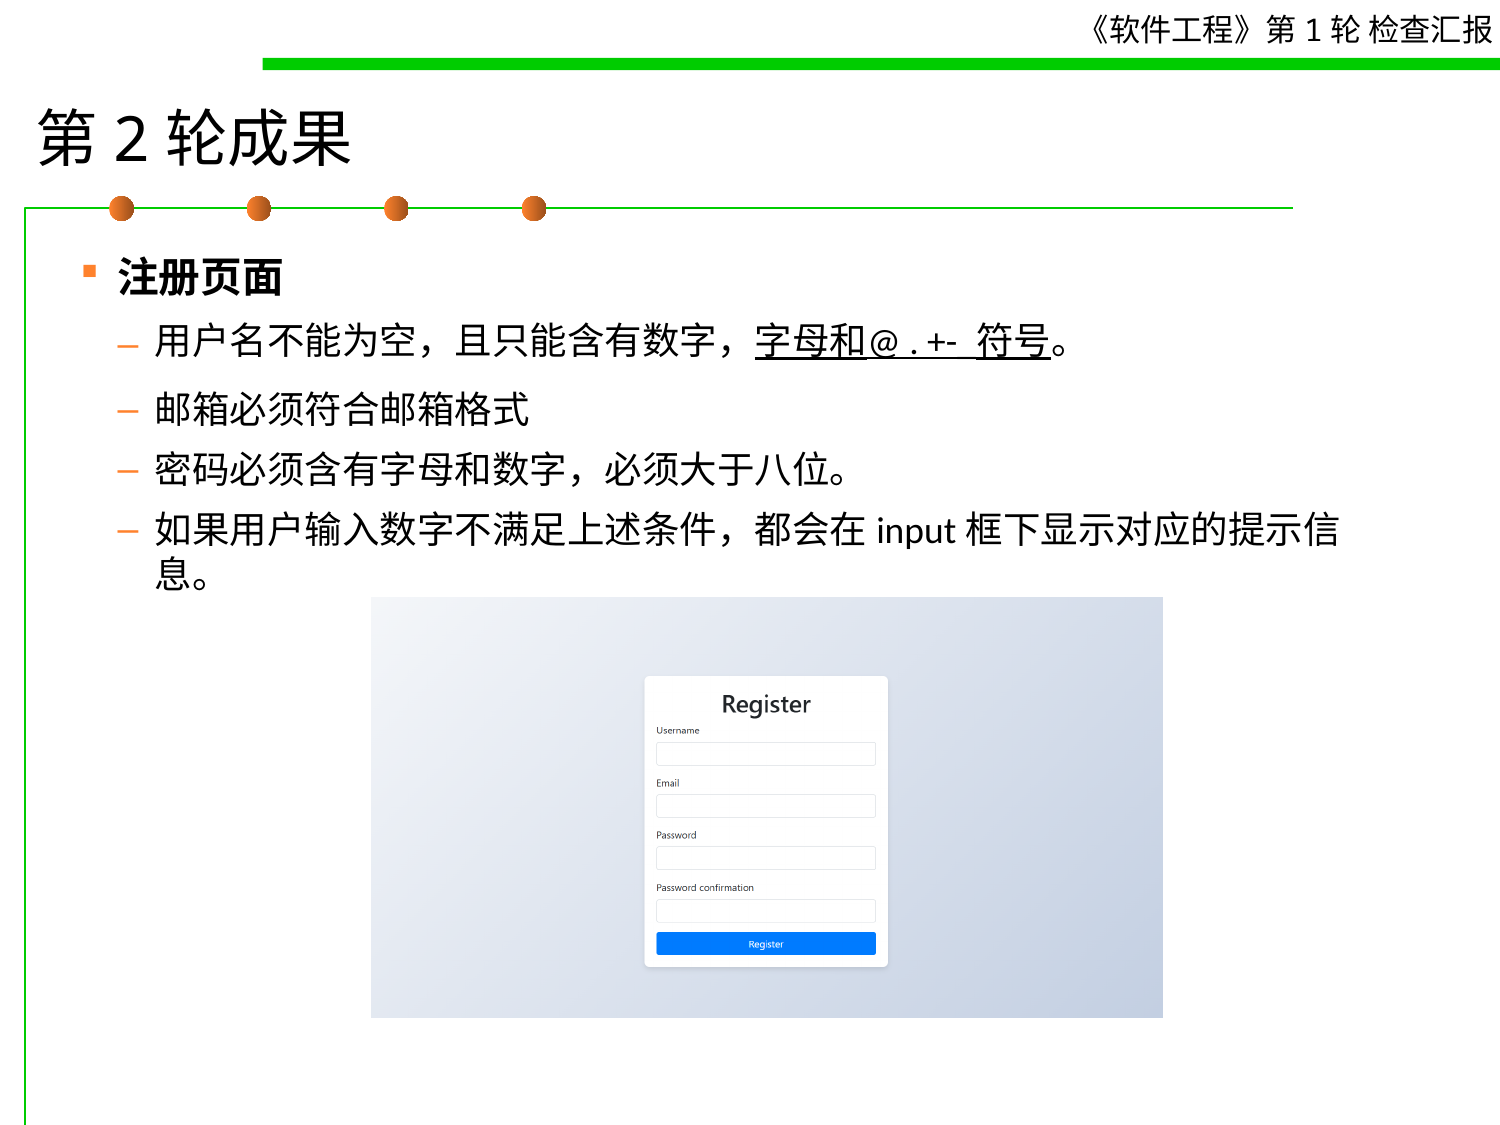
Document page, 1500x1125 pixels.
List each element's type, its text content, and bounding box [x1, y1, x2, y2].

list 注册页面 用户名不能为空，且只能含有数字，字母和@ . +-_符号。 邮箱必须符合邮箱格式 密码必须含有字母和数字，必须大于八位。 如果用户输入数字不满足上述条件，都会在input框下显示对应的提示信息。 [64, 243, 1412, 1083]
picture [371, 597, 1163, 1019]
title 第2轮成果 [20, 83, 1415, 190]
